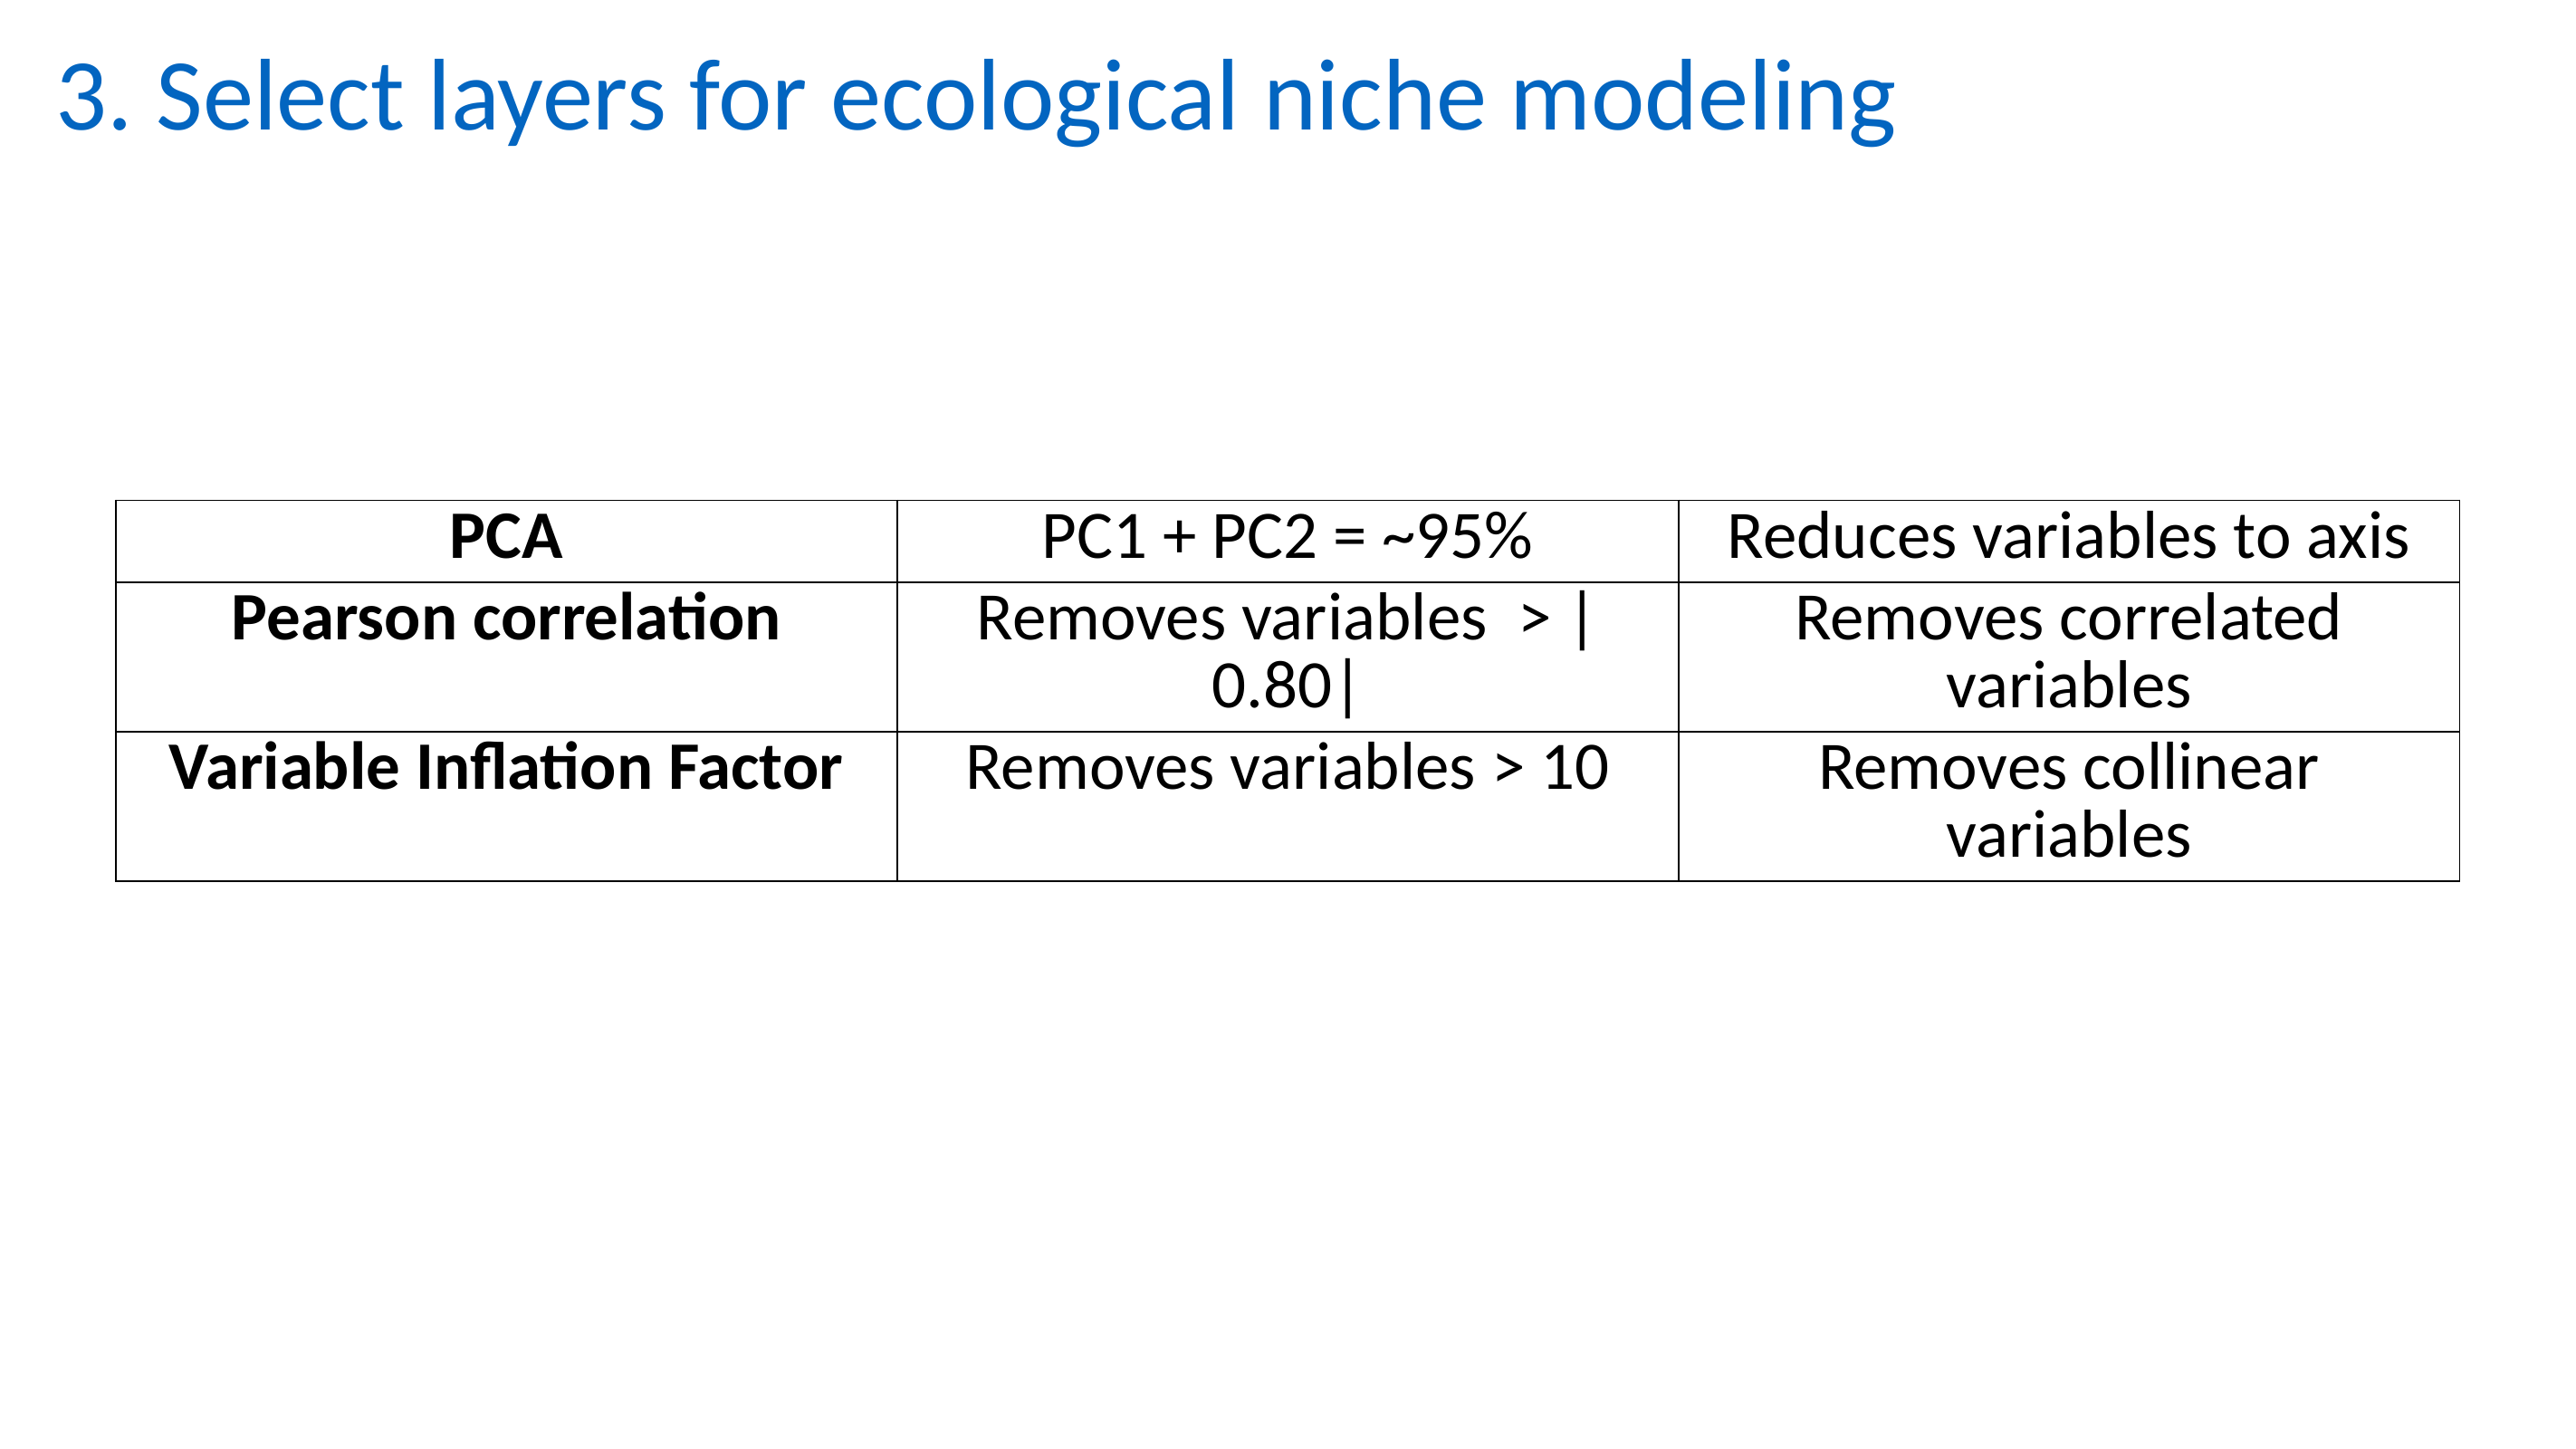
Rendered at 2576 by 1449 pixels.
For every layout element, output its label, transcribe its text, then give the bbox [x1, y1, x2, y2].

table_cell Removes collinear variables [1680, 733, 2459, 880]
table_cell Removes variables > |0.80| [898, 583, 1678, 731]
table_header Reduces variables to axis [1680, 501, 2459, 581]
table_header PCA [117, 501, 896, 581]
table_header PC1 + PC2 = ~95% [898, 501, 1678, 581]
text_box 3. Select layers for ecological niche modeling [48, 21, 1907, 158]
table_cell Removes correlated variables [1680, 583, 2459, 731]
table_cell Variable Inflation Factor [117, 733, 896, 880]
table_cell Pearson correlation [117, 583, 896, 731]
table_cell Removes variables > 10 [898, 733, 1678, 880]
